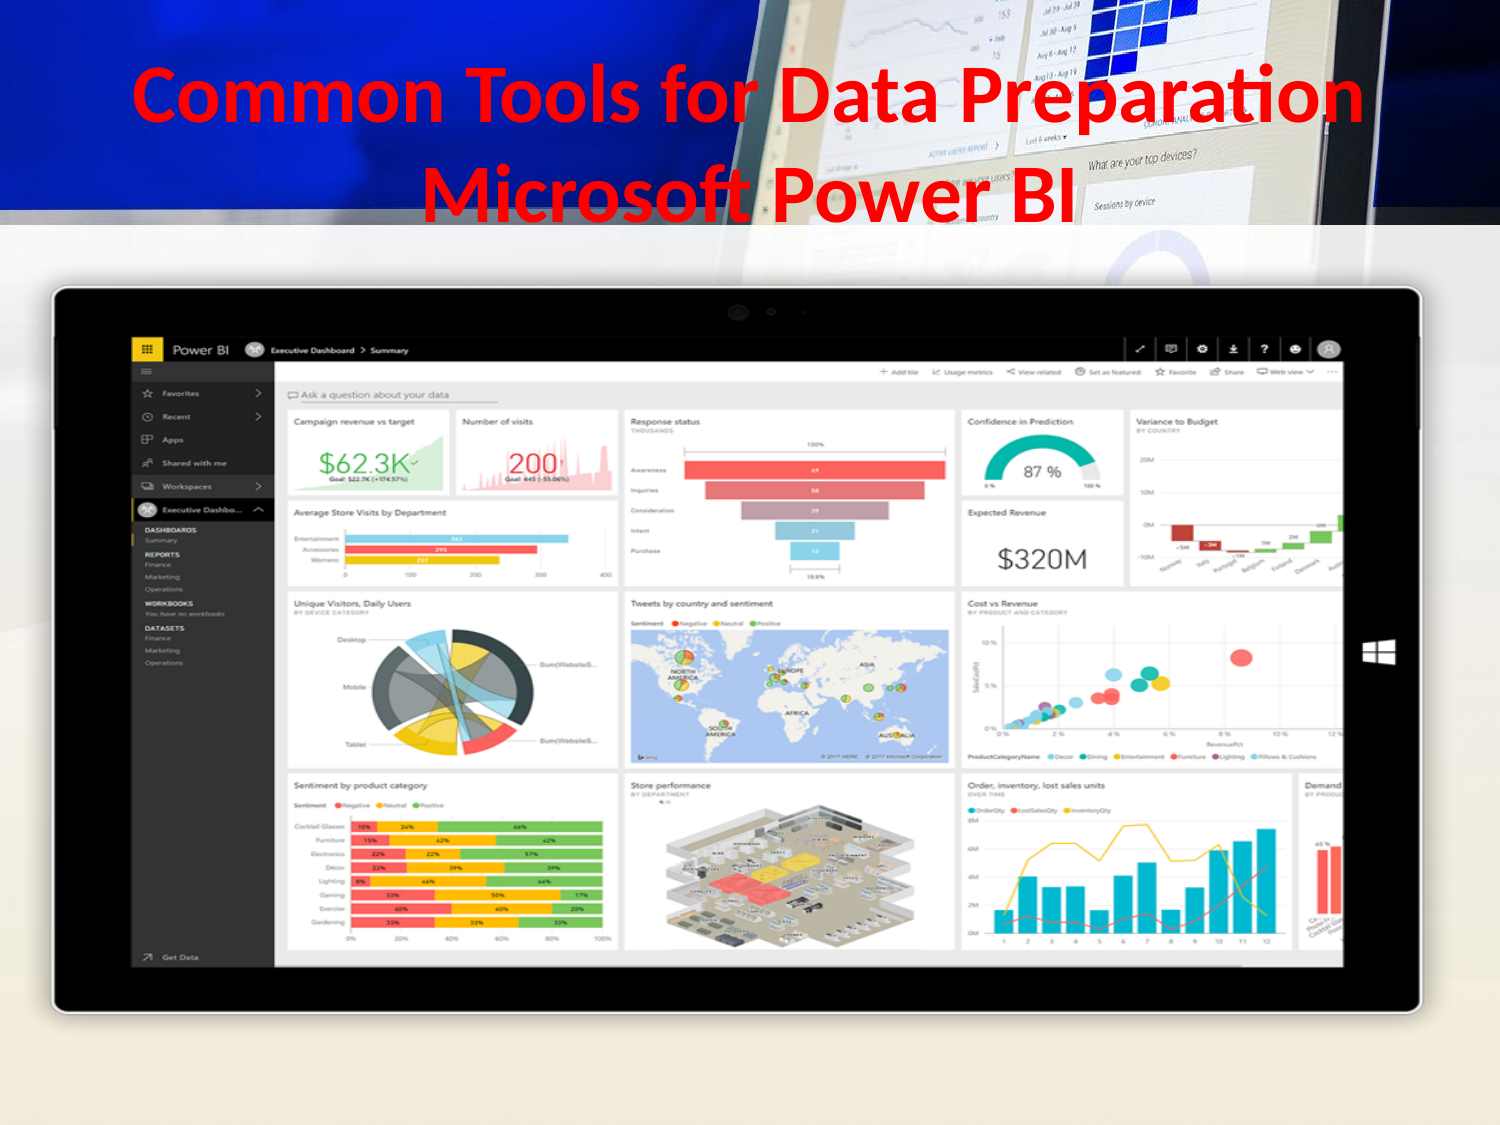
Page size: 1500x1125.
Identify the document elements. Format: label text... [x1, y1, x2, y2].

title Common Tools for Data Preparation Microsoft Power BI [75, 45, 1425, 233]
picture [0, 0, 1500, 1125]
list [24, 262, 1463, 1043]
